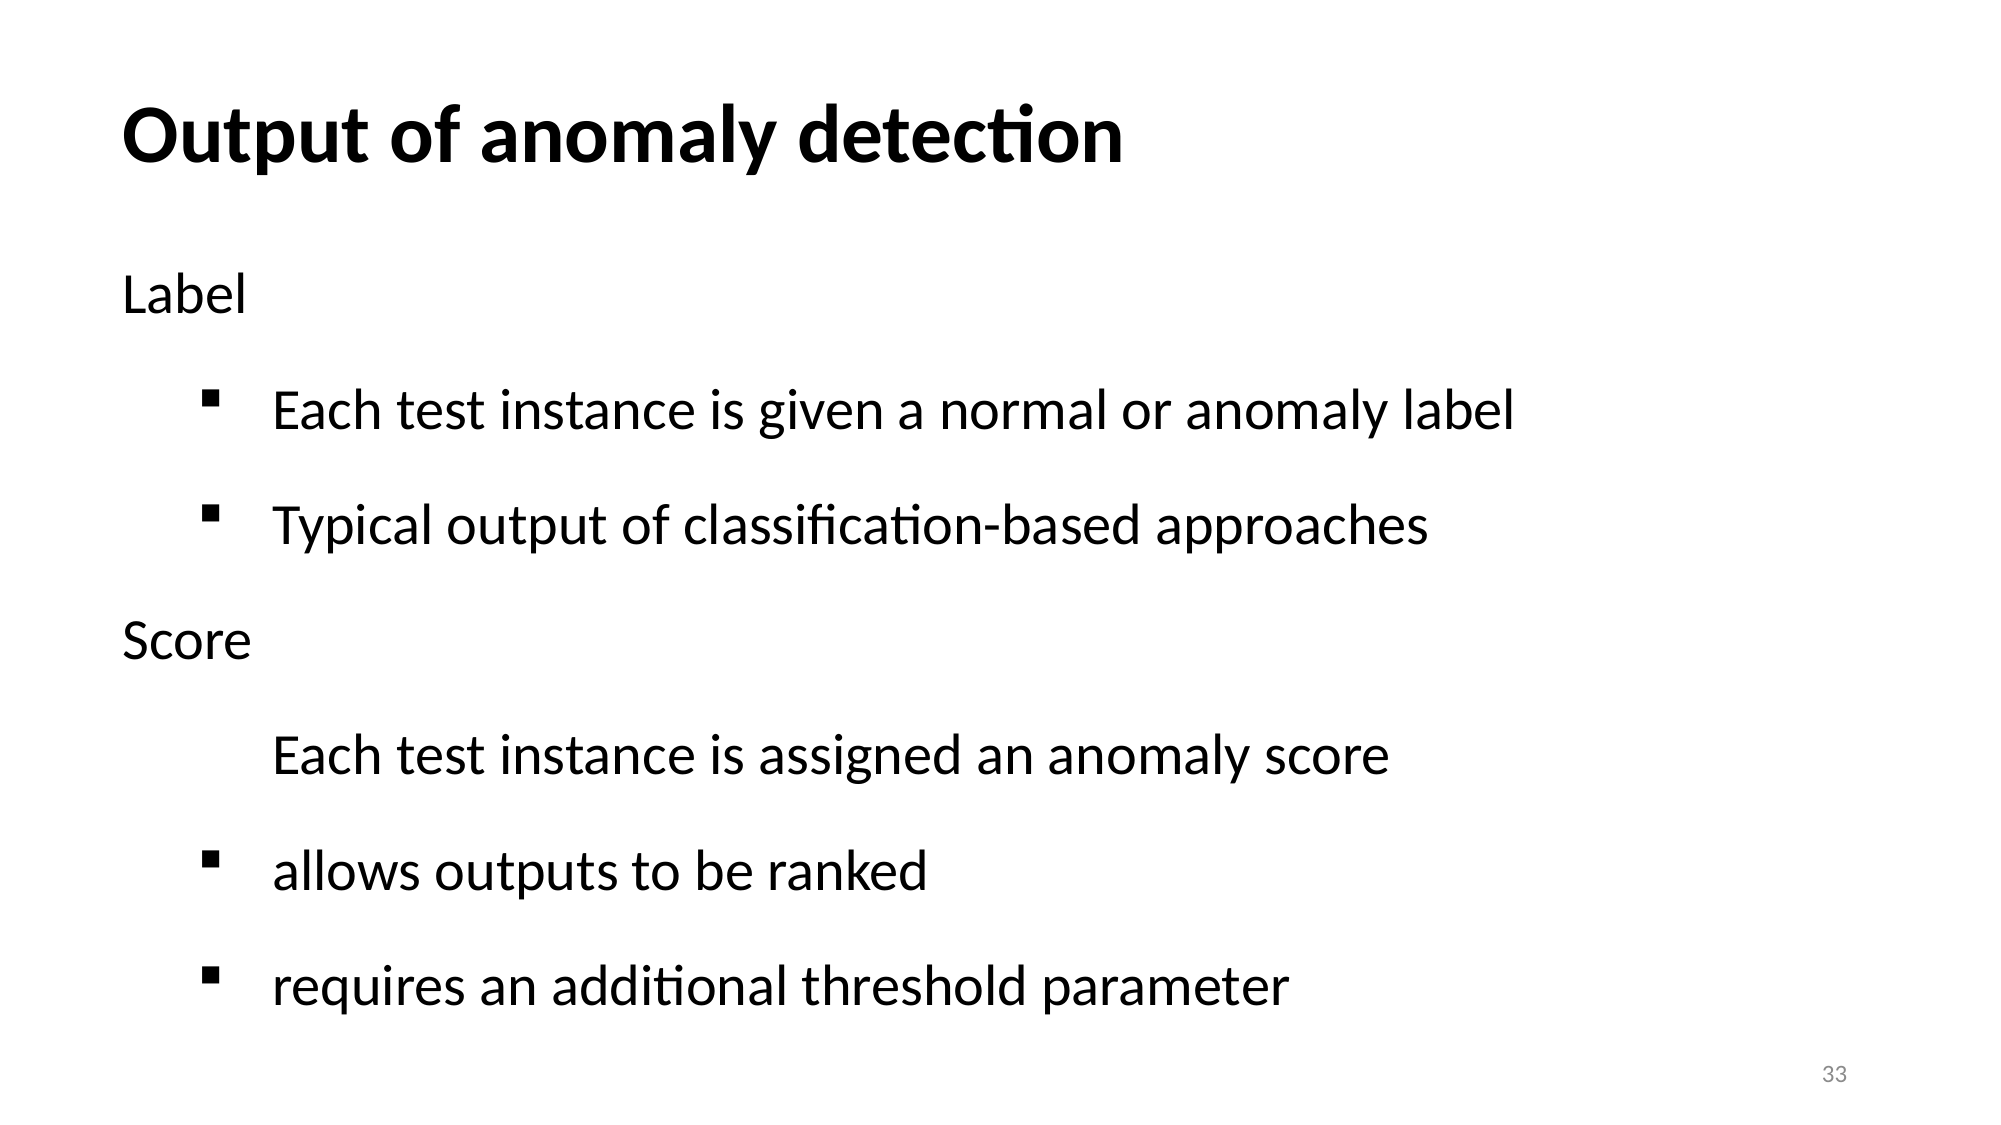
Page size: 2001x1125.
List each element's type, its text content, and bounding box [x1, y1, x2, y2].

text_box Label Each test instance is given a normal or anomaly label Typical output of classification-based approaches Score Each test instance is assigned an anomaly score allows outputs to be ranked requires an additional threshold parameter [107, 213, 1916, 1025]
text_box [107, 142, 1916, 213]
slide_number 33 [1412, 1042, 1863, 1103]
title Output of anomaly detection [107, 0, 1957, 214]
